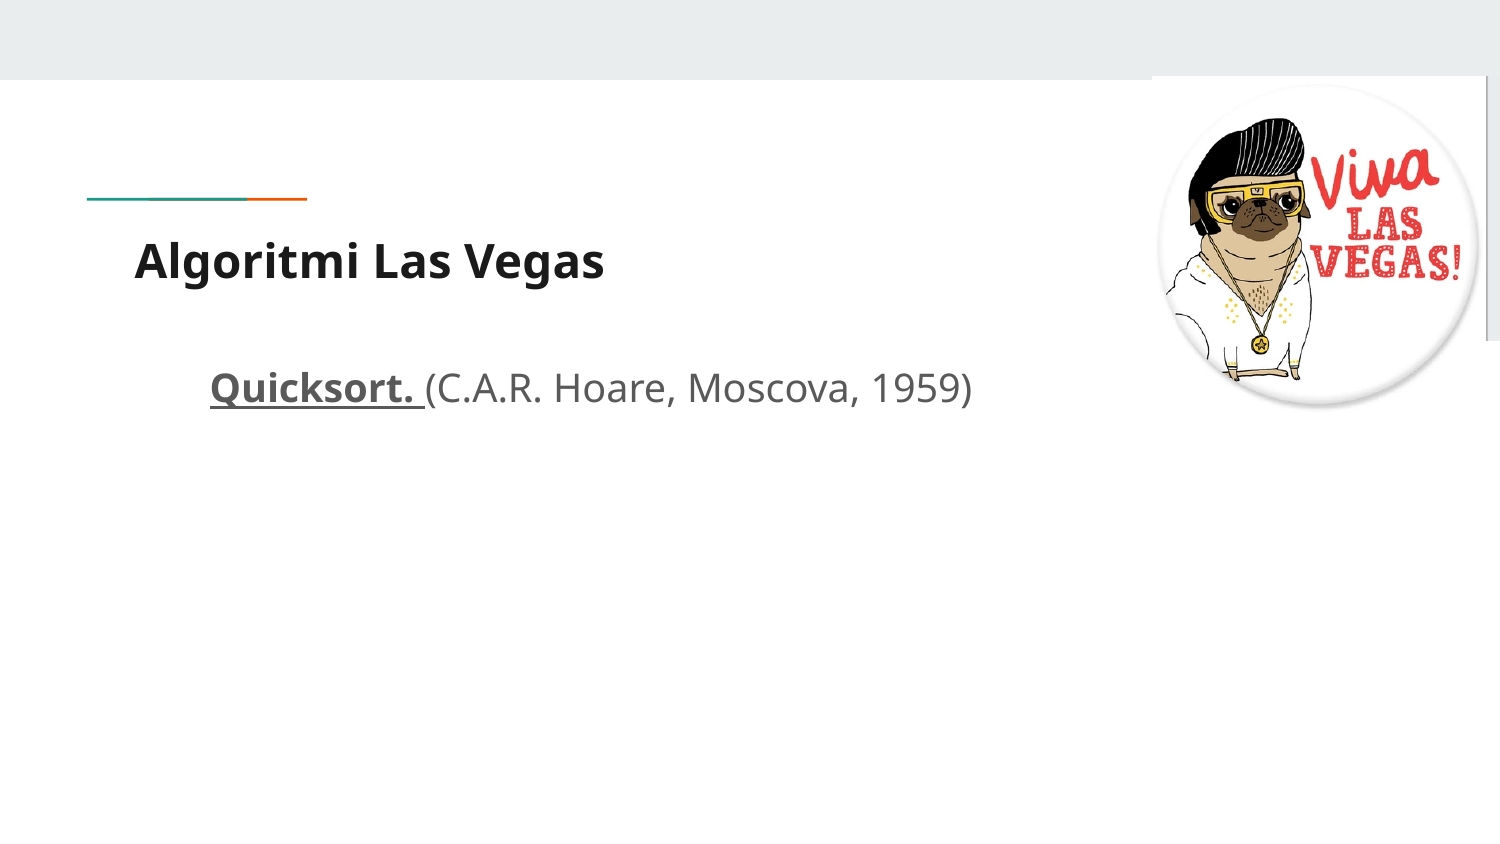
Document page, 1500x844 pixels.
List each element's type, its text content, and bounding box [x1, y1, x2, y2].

picture [1151, 75, 1500, 416]
list Quicksort. (C.A.R. Hoare, Moscova, 1959) [119, 341, 1381, 828]
title Algoritmi Las Vegas [119, 216, 1145, 305]
